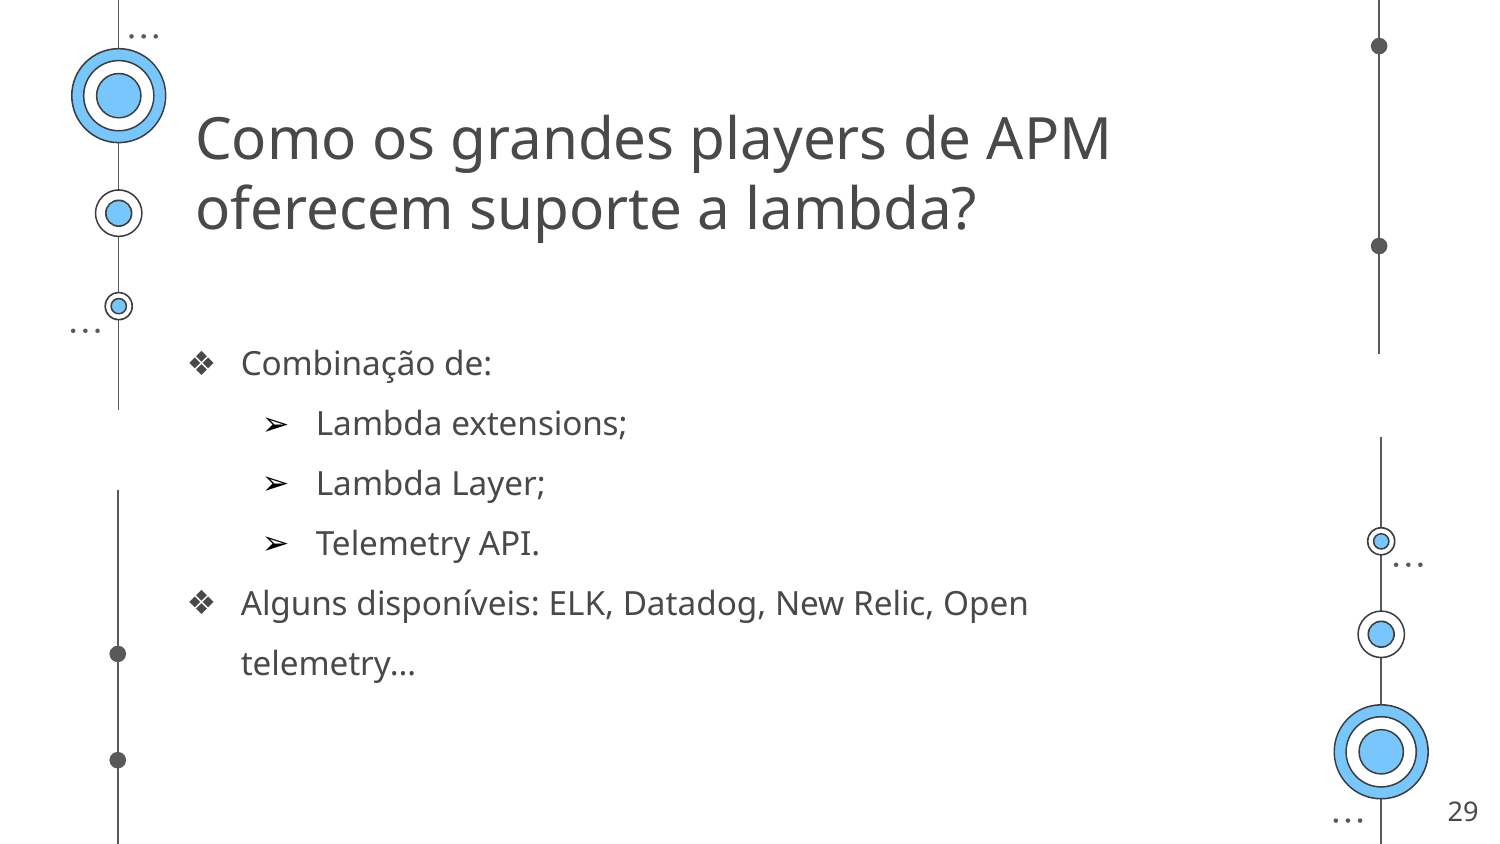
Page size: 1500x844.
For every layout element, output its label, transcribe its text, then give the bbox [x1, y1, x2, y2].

title Como os grandes players de APM oferecem suporte a lambda? [180, 86, 1274, 152]
slide_number ‹#› [1403, 779, 1494, 844]
list Combinação de: Lambda extensions; Lambda Layer; Telemetry API. Alguns disponíveis: ELK, Datadog, New Relic, Open telemetry… [150, 307, 1190, 701]
